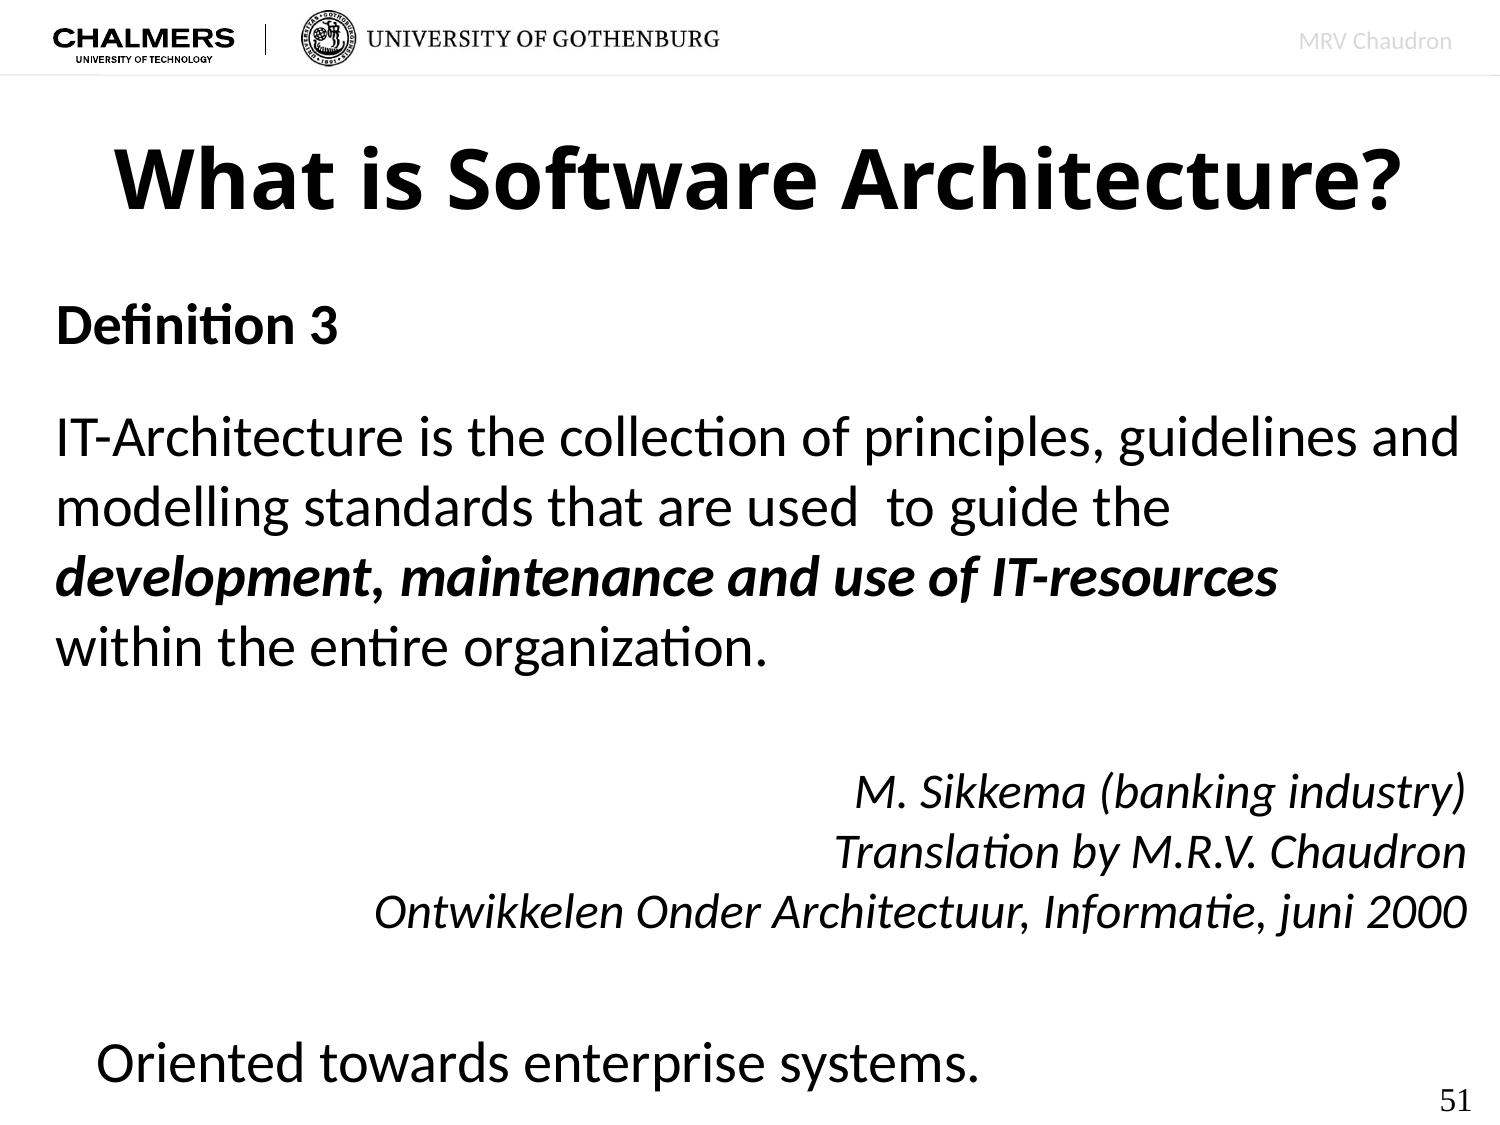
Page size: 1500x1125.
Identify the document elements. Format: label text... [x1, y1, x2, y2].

text_box Oriented towards enterprise systems. [81, 1017, 997, 1102]
picture [301, 10, 720, 67]
title What is Software Architecture? [23, 84, 1495, 268]
text_box Definition 3 IT-Architecture is the collection of principles, guidelines and modelling standards that are used to guide the development, maintenance and use of IT-resources within the entire organization. M. Sikkema (banking industry) Translation by M.R.V. Chaudron Ontwikkelen Onder Architectuur, Informatie, juni 2000 [41, 278, 1483, 946]
slide_number 51 [1175, 1070, 1488, 1125]
